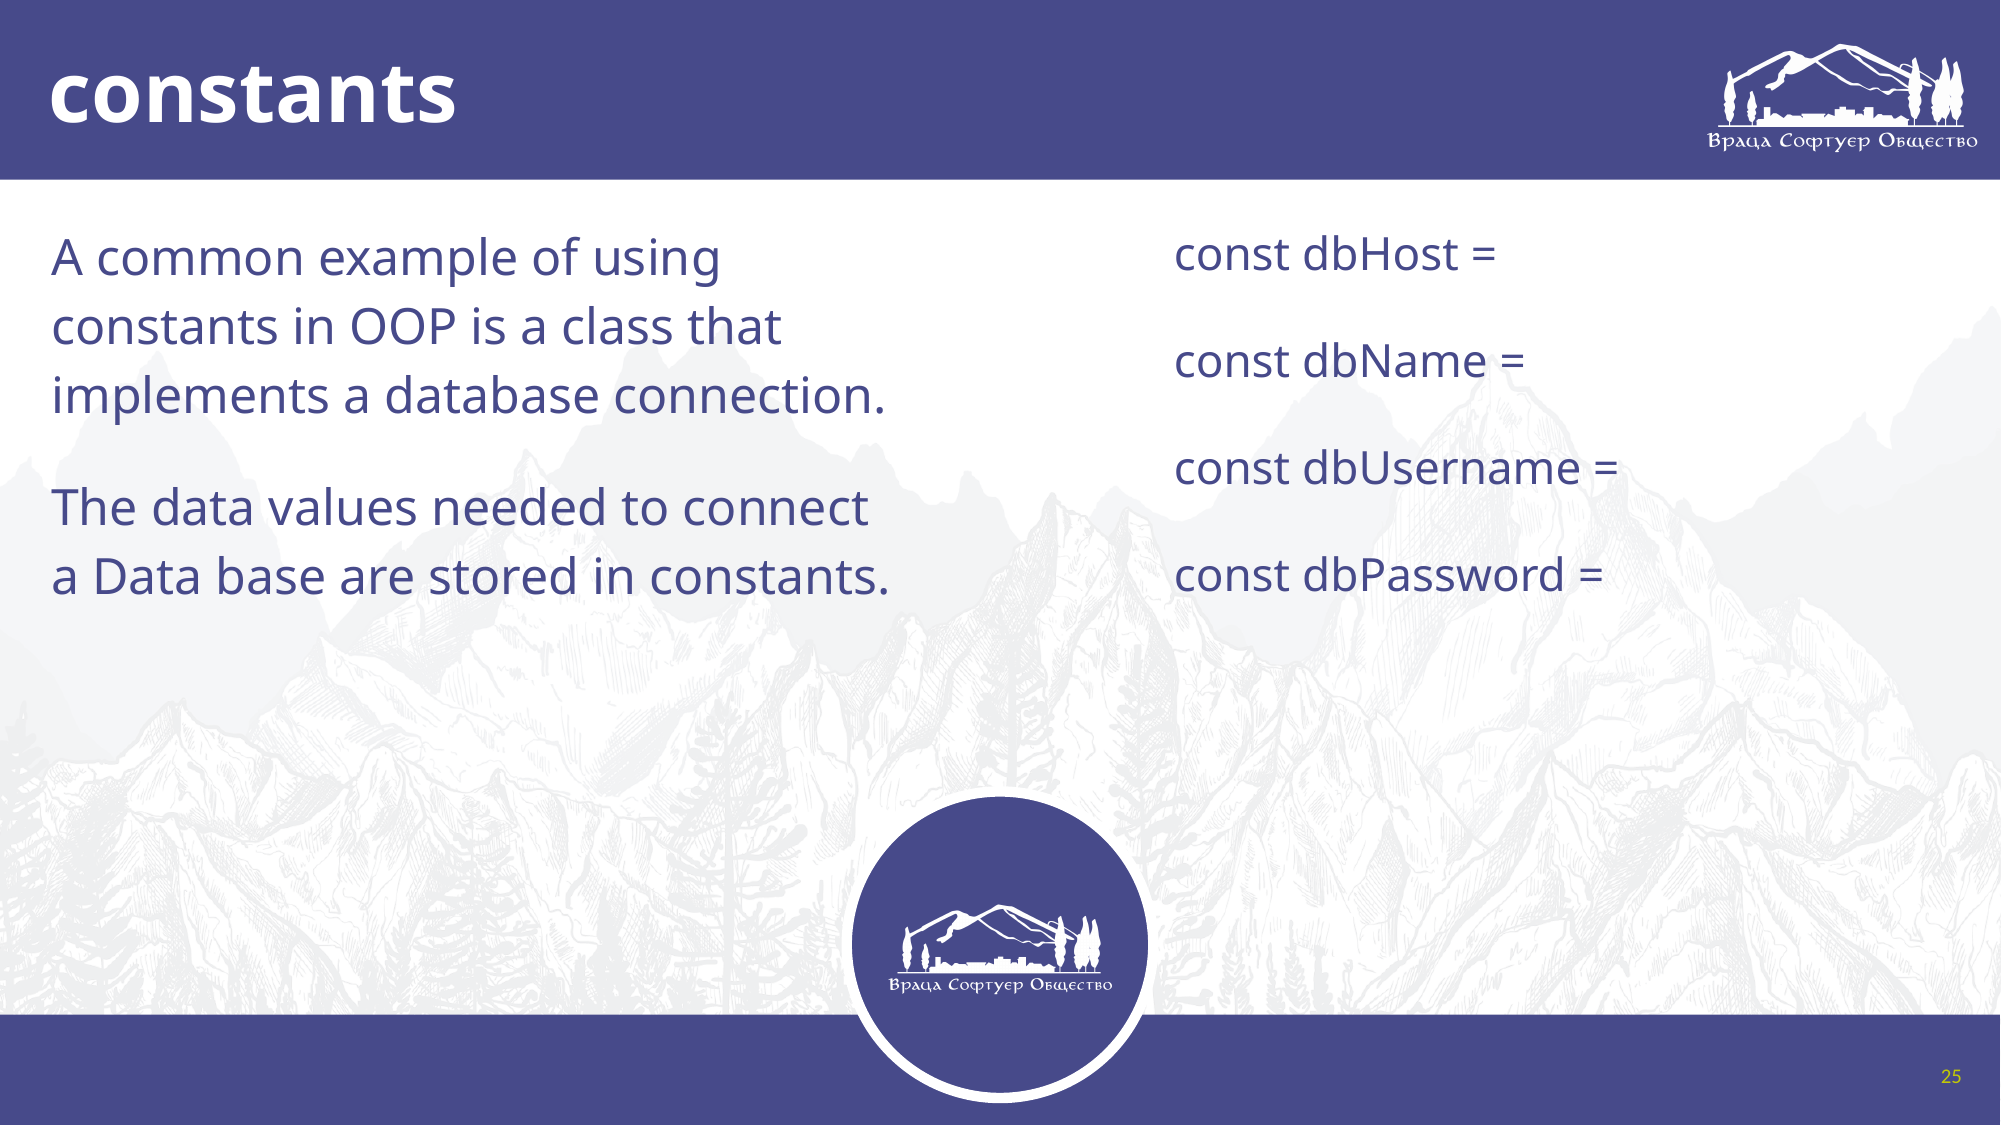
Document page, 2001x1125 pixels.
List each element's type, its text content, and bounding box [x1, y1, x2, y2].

list const dbHost = const dbName = const dbUsername = const dbPassword = [1078, 196, 1969, 988]
list A common example of using constants in OOP is a class that implements a database connection. The data values needed to connect a Data base are stored in constants. [31, 196, 922, 988]
picture [885, 884, 1115, 1005]
slide_number 25 [1897, 1049, 1968, 1101]
title constants [31, 16, 1591, 162]
picture [1703, 19, 1981, 165]
